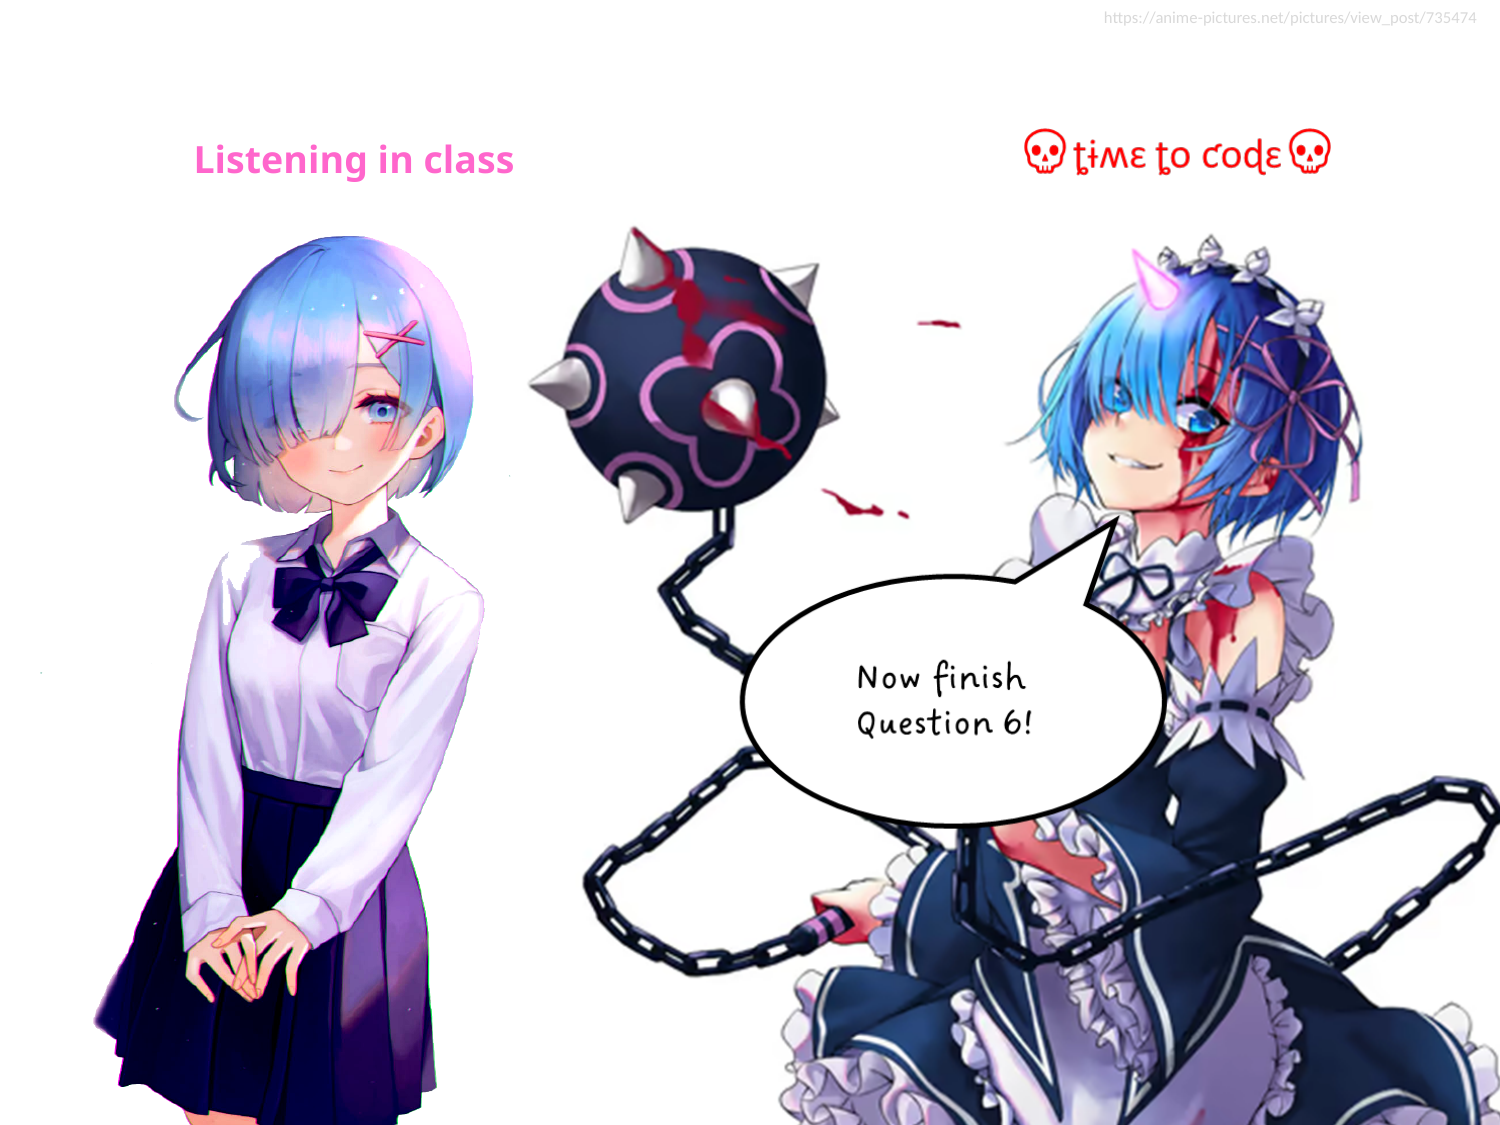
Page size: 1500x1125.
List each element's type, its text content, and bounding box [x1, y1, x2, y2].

text_box https://anime-pictures.net/pictures/view_post/735474 [1089, 0, 1500, 35]
picture [519, 114, 1500, 1125]
picture [39, 235, 511, 1125]
text_box Listening in class [178, 129, 530, 189]
